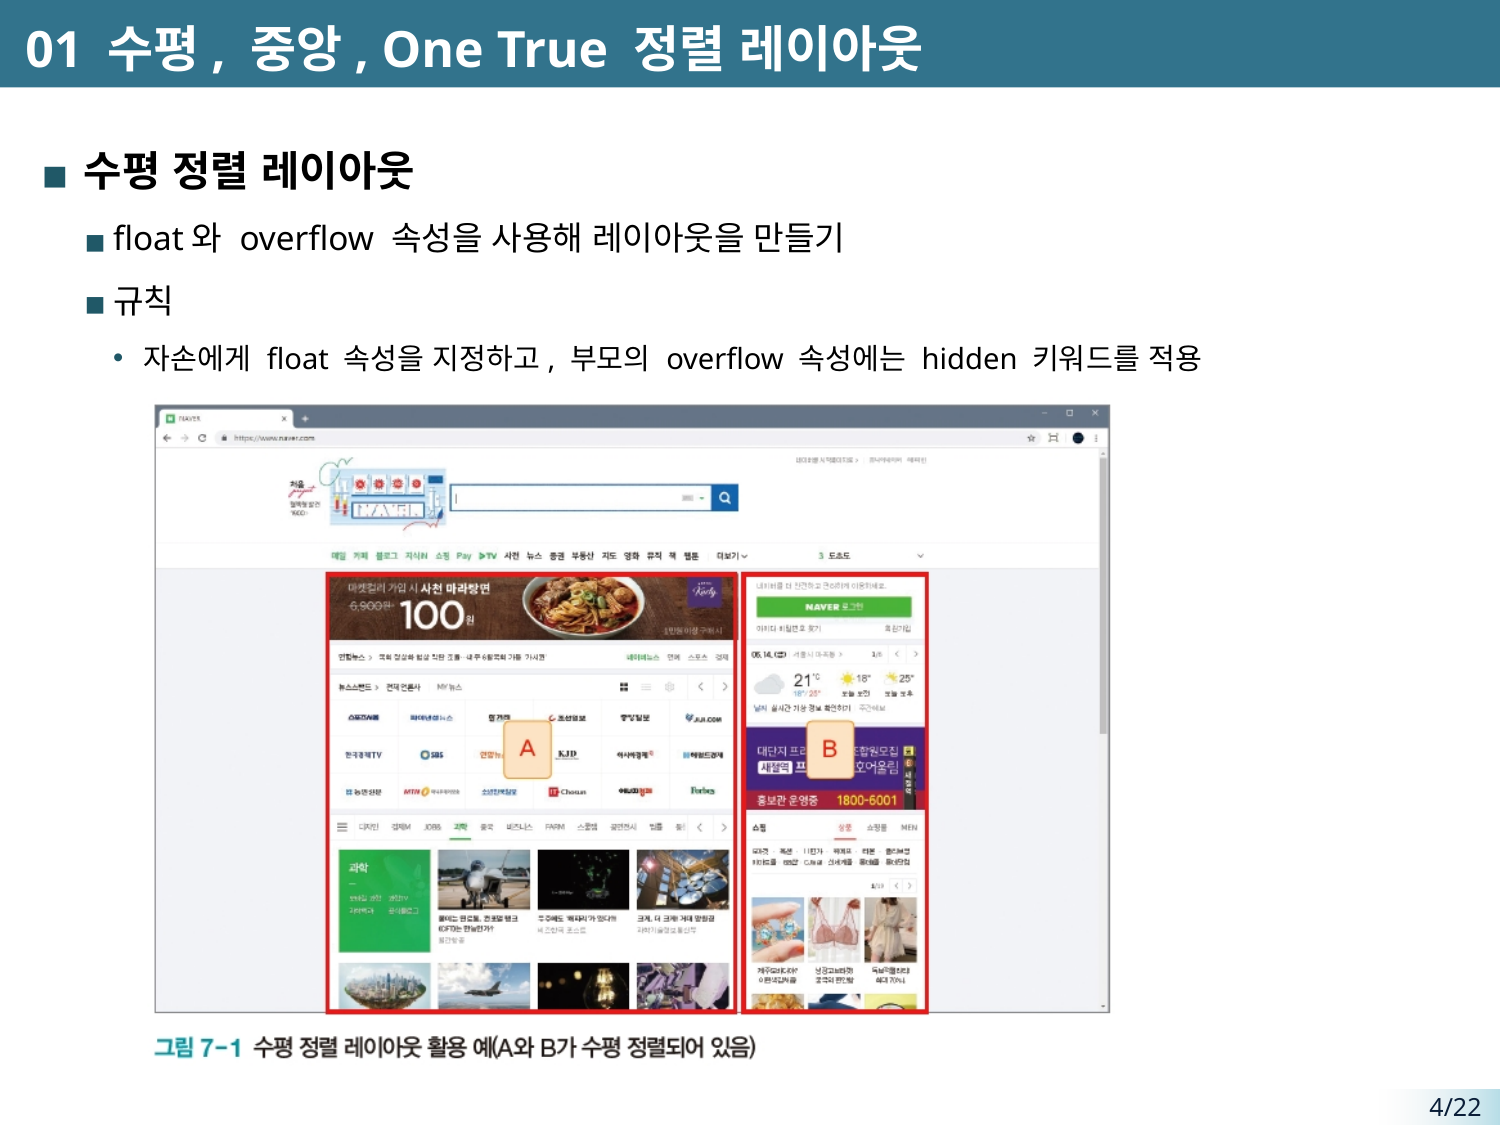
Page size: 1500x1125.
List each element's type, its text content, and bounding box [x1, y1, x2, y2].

list 수평 정렬 레이아웃 float와 overflow 속성을 사용해 레이아웃을 만들기 규칙 자손에게 float 속성을 지정하고, 부모의 overflow 속성에는 hidden 키워드를 적용 [10, 126, 1481, 1057]
title 01 수평, 중앙, One True 정렬 레이아웃 [10, 8, 1288, 87]
picture [147, 396, 1118, 1066]
